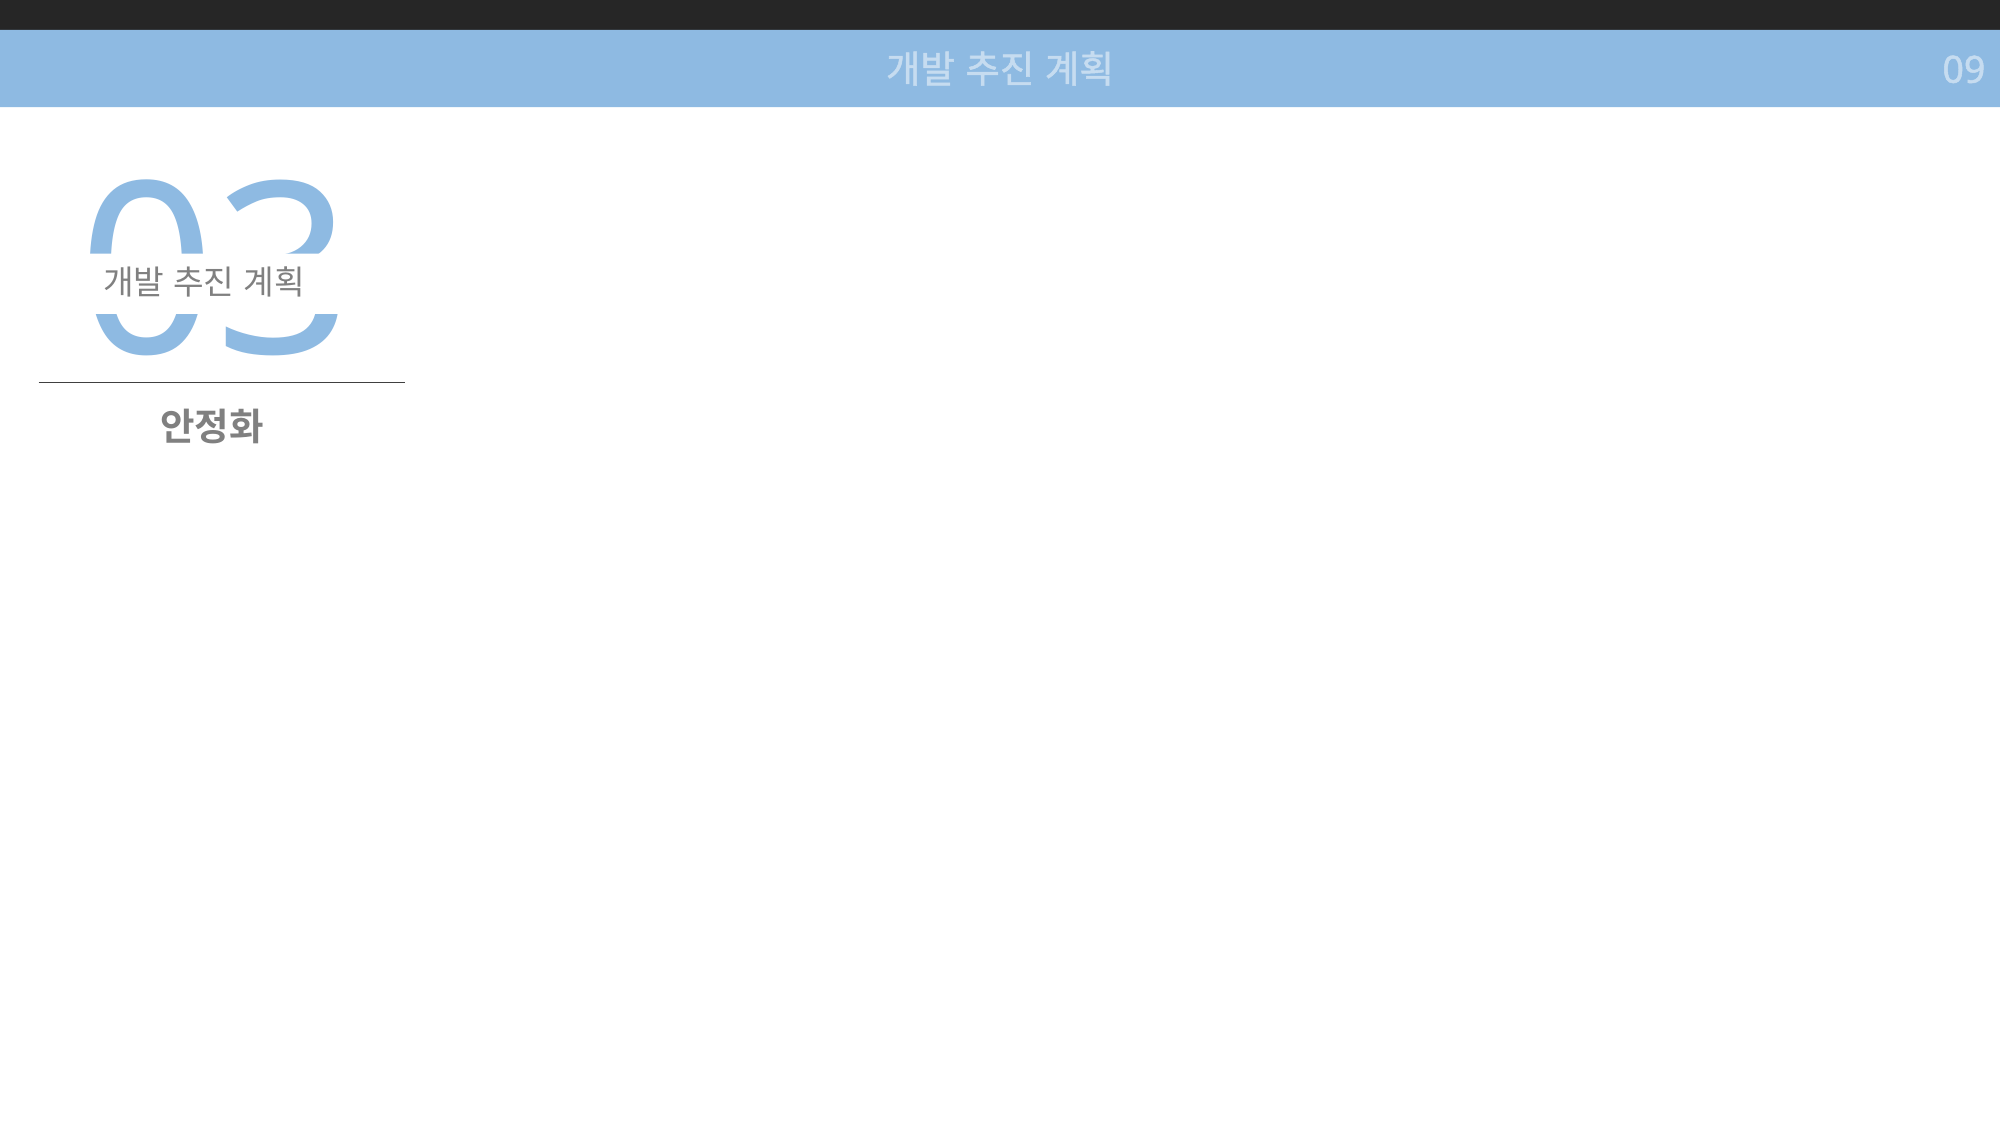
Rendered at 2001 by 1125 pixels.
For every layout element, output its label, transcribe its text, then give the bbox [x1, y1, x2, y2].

text_box [0, 29, 2000, 108]
text_box [0, 0, 2000, 29]
text_box 안정화 [0, 395, 439, 455]
text_box 개발 추진 계획 [871, 37, 1129, 98]
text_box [38, 107, 406, 413]
text_box 09 [1927, 37, 2000, 98]
